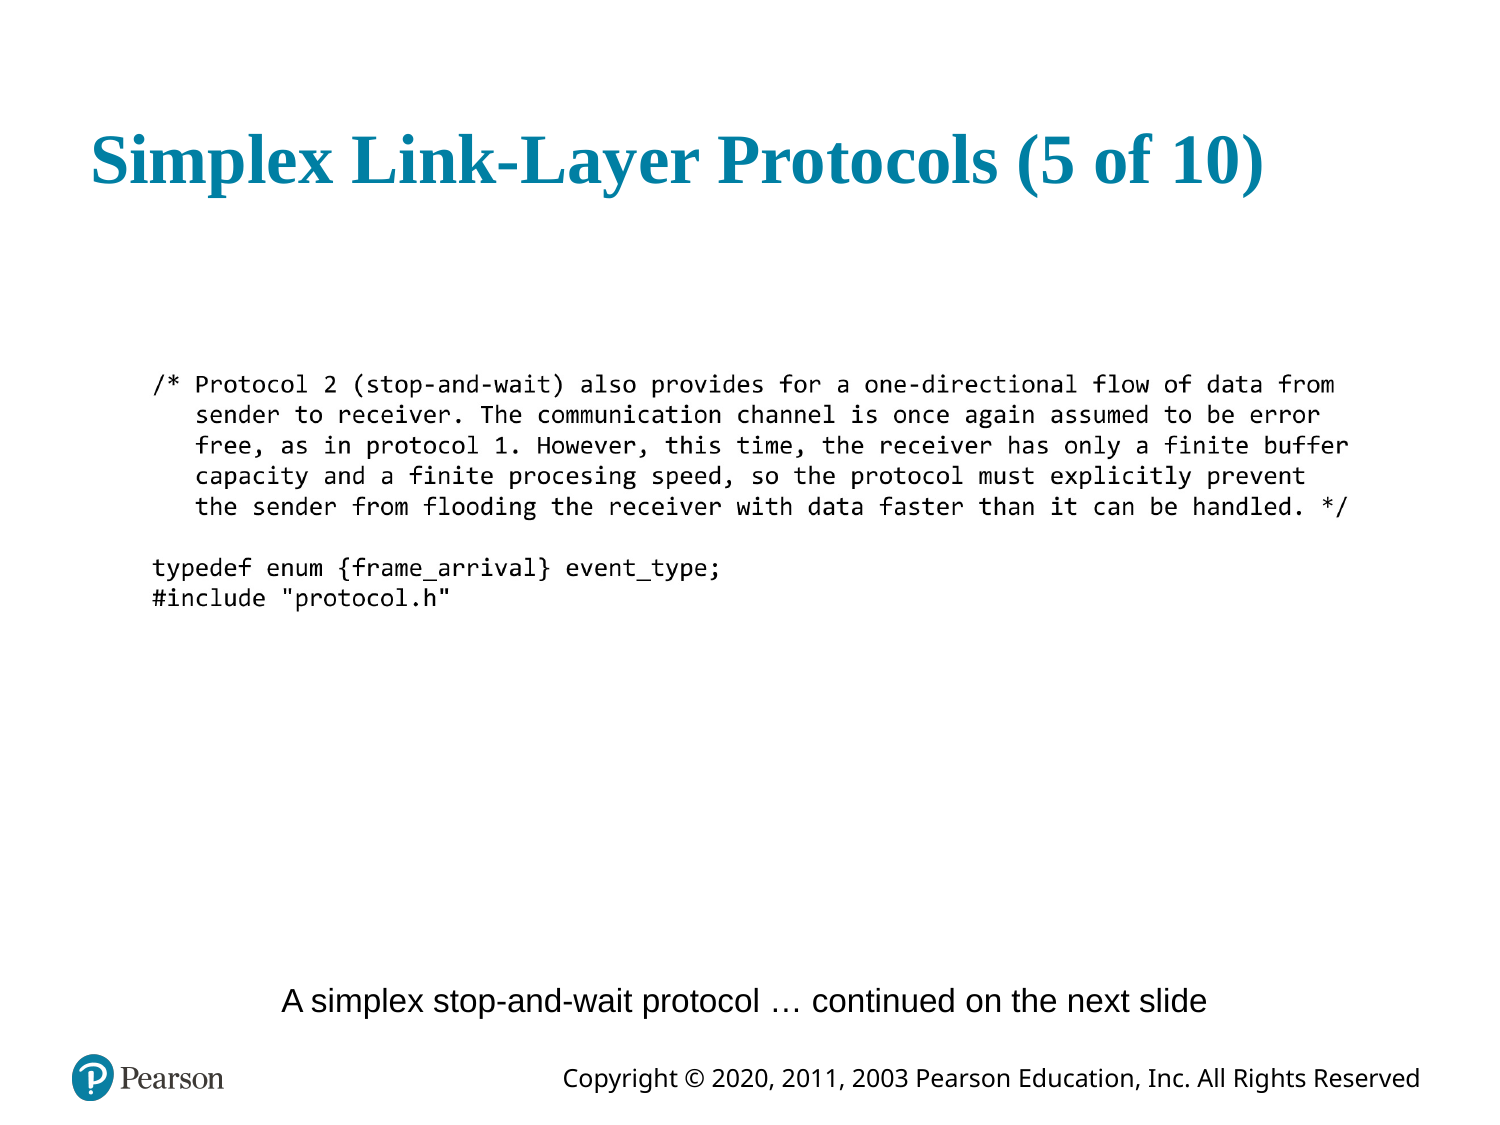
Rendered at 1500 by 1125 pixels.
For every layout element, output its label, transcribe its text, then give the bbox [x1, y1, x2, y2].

picture [80, 1063, 106, 1088]
picture [98, 1054, 224, 1101]
picture [148, 369, 1352, 615]
list A simplex stop-and-wait protocol … continued on the next slide [75, 957, 1425, 1035]
picture [72, 1054, 88, 1070]
picture [72, 1087, 83, 1101]
title Simplex Link-Layer Protocols (5 of 10) [75, 37, 1425, 213]
